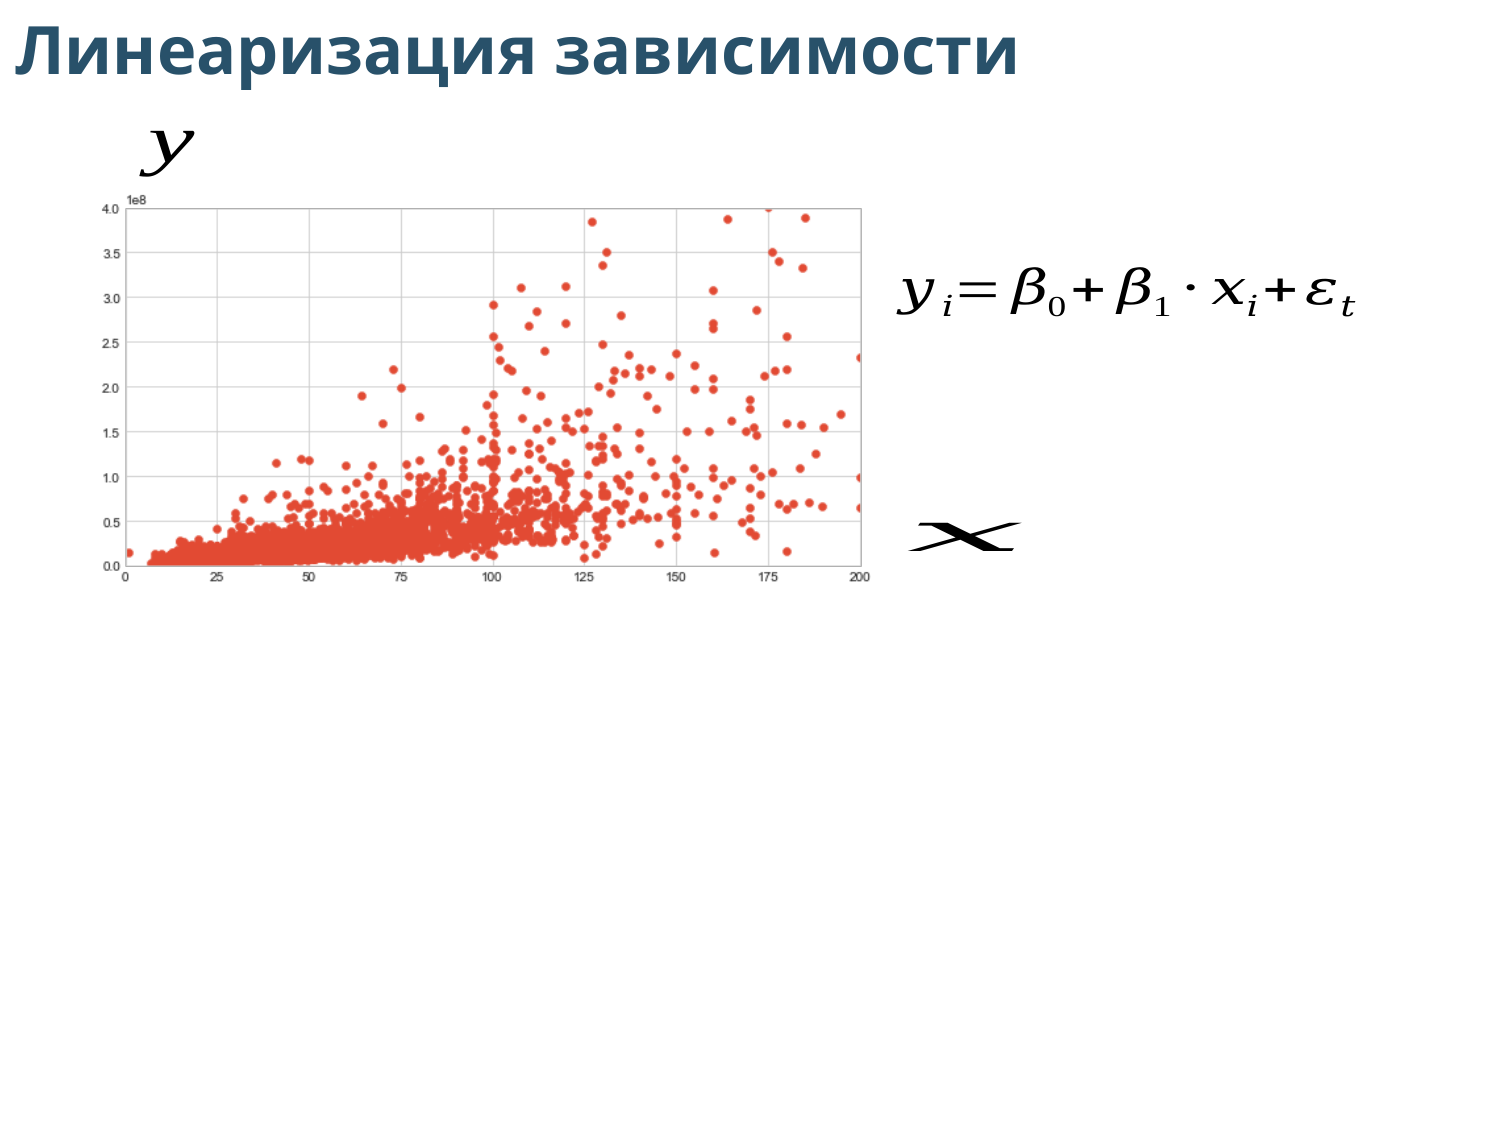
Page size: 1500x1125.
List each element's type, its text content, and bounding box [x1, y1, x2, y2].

text_box Линеаризация зависимости [0, 0, 1500, 96]
picture [92, 186, 881, 593]
